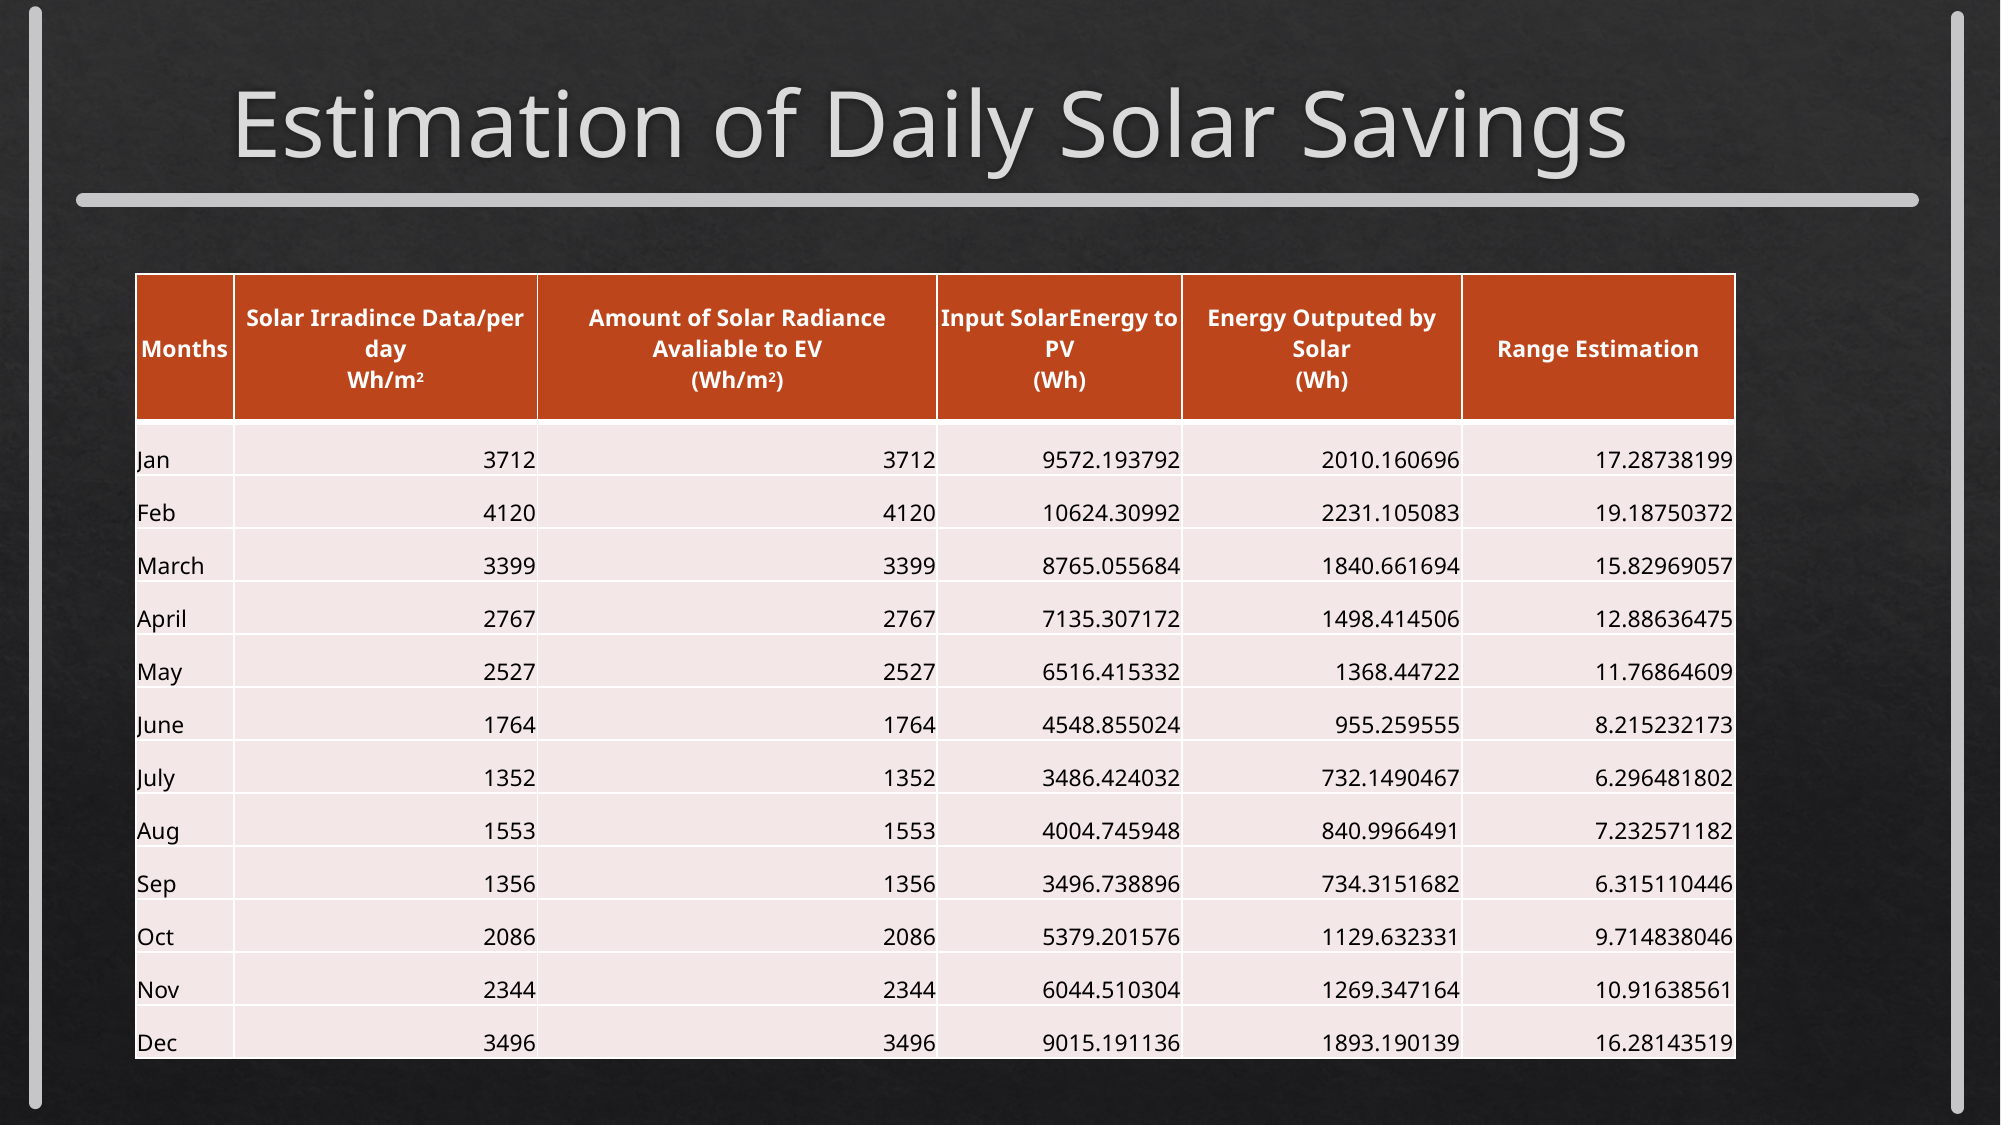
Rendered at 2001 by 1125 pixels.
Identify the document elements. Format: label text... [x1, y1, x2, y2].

table_cell 17.28738199 [1463, 425, 1734, 474]
table_cell May [137, 635, 233, 686]
table_cell 1129.632331 [1183, 900, 1461, 951]
table_cell 2767 [235, 582, 537, 633]
table_header Months [137, 275, 233, 419]
table_cell 4120 [538, 476, 936, 527]
table_cell 3399 [538, 529, 936, 580]
table_cell 16.28143519 [1463, 1006, 1734, 1057]
table_cell 4120 [235, 476, 537, 527]
table_cell 4548.855024 [938, 688, 1181, 739]
table_cell 1764 [538, 688, 936, 739]
table_header Solar Irradince Data/per day Wh/m2 [235, 275, 537, 419]
table_cell 8765.055684 [938, 529, 1181, 580]
table_cell 6516.415332 [938, 635, 1181, 686]
table_cell 7.232571182 [1463, 794, 1734, 845]
table_cell 2767 [538, 582, 936, 633]
table_cell 6044.510304 [938, 953, 1181, 1004]
title Estimation of Daily Solar Savings [65, 40, 1764, 201]
table_cell 4004.745948 [938, 794, 1181, 845]
table_cell June [137, 688, 233, 739]
table_cell 734.3151682 [1183, 847, 1461, 898]
table_cell 2086 [538, 900, 936, 951]
table_cell Nov [137, 953, 233, 1004]
table_cell April [137, 582, 233, 633]
table_cell 2344 [235, 953, 537, 1004]
table_cell Sep [137, 847, 233, 898]
table_header Input SolarEnergy to PV (Wh) [938, 275, 1181, 419]
table_cell 2527 [235, 635, 537, 686]
table_cell 1368.44722 [1183, 635, 1461, 686]
table_cell 7135.307172 [938, 582, 1181, 633]
table_cell 10.91638561 [1463, 953, 1734, 1004]
table_header Energy Outputed by Solar (Wh) [1183, 275, 1461, 419]
table_cell 8.215232173 [1463, 688, 1734, 739]
table_cell 6.296481802 [1463, 741, 1734, 792]
table_cell 1352 [235, 741, 537, 792]
table_cell 1498.414506 [1183, 582, 1461, 633]
table_cell Jan [137, 425, 233, 474]
table_header Amount of Solar Radiance Avaliable to EV (Wh/m2) [538, 275, 936, 419]
table_cell 3496.738896 [938, 847, 1181, 898]
table_cell 2010.160696 [1183, 425, 1461, 474]
table_cell 2527 [538, 635, 936, 686]
table_cell Oct [137, 900, 233, 951]
table_cell 3496 [235, 1006, 537, 1057]
table_cell 732.1490467 [1183, 741, 1461, 792]
table_cell 1356 [538, 847, 936, 898]
table_cell 9.714838046 [1463, 900, 1734, 951]
table_cell 1840.661694 [1183, 529, 1461, 580]
table_cell 840.9966491 [1183, 794, 1461, 845]
table_cell 6.315110446 [1463, 847, 1734, 898]
table_header Range Estimation [1463, 275, 1734, 419]
table_cell 1893.190139 [1183, 1006, 1461, 1057]
table_cell 3712 [538, 425, 936, 474]
table_cell 9572.193792 [938, 425, 1181, 474]
table_cell 2086 [235, 900, 537, 951]
table_cell 1553 [235, 794, 537, 845]
table_cell 1356 [235, 847, 537, 898]
table_cell 1553 [538, 794, 936, 845]
table_cell Dec [137, 1006, 233, 1057]
table_cell 10624.30992 [938, 476, 1181, 527]
table_cell 3399 [235, 529, 537, 580]
table_cell Feb [137, 476, 233, 527]
table_cell 11.76864609 [1463, 635, 1734, 686]
table_cell 3486.424032 [938, 741, 1181, 792]
table_cell 19.18750372 [1463, 476, 1734, 527]
table_cell 15.82969057 [1463, 529, 1734, 580]
table_cell 2231.105083 [1183, 476, 1461, 527]
table_cell 3496 [538, 1006, 936, 1057]
table_cell Aug [137, 794, 233, 845]
table_cell 3712 [235, 425, 537, 474]
table_cell 955.259555 [1183, 688, 1461, 739]
table_cell 2344 [538, 953, 936, 1004]
table_cell 1352 [538, 741, 936, 792]
table_cell July [137, 741, 233, 792]
table_cell 12.88636475 [1463, 582, 1734, 633]
table_cell 1269.347164 [1183, 953, 1461, 1004]
table_cell March [137, 529, 233, 580]
table_cell 1764 [235, 688, 537, 739]
table_cell 9015.191136 [938, 1006, 1181, 1057]
table_cell 5379.201576 [938, 900, 1181, 951]
